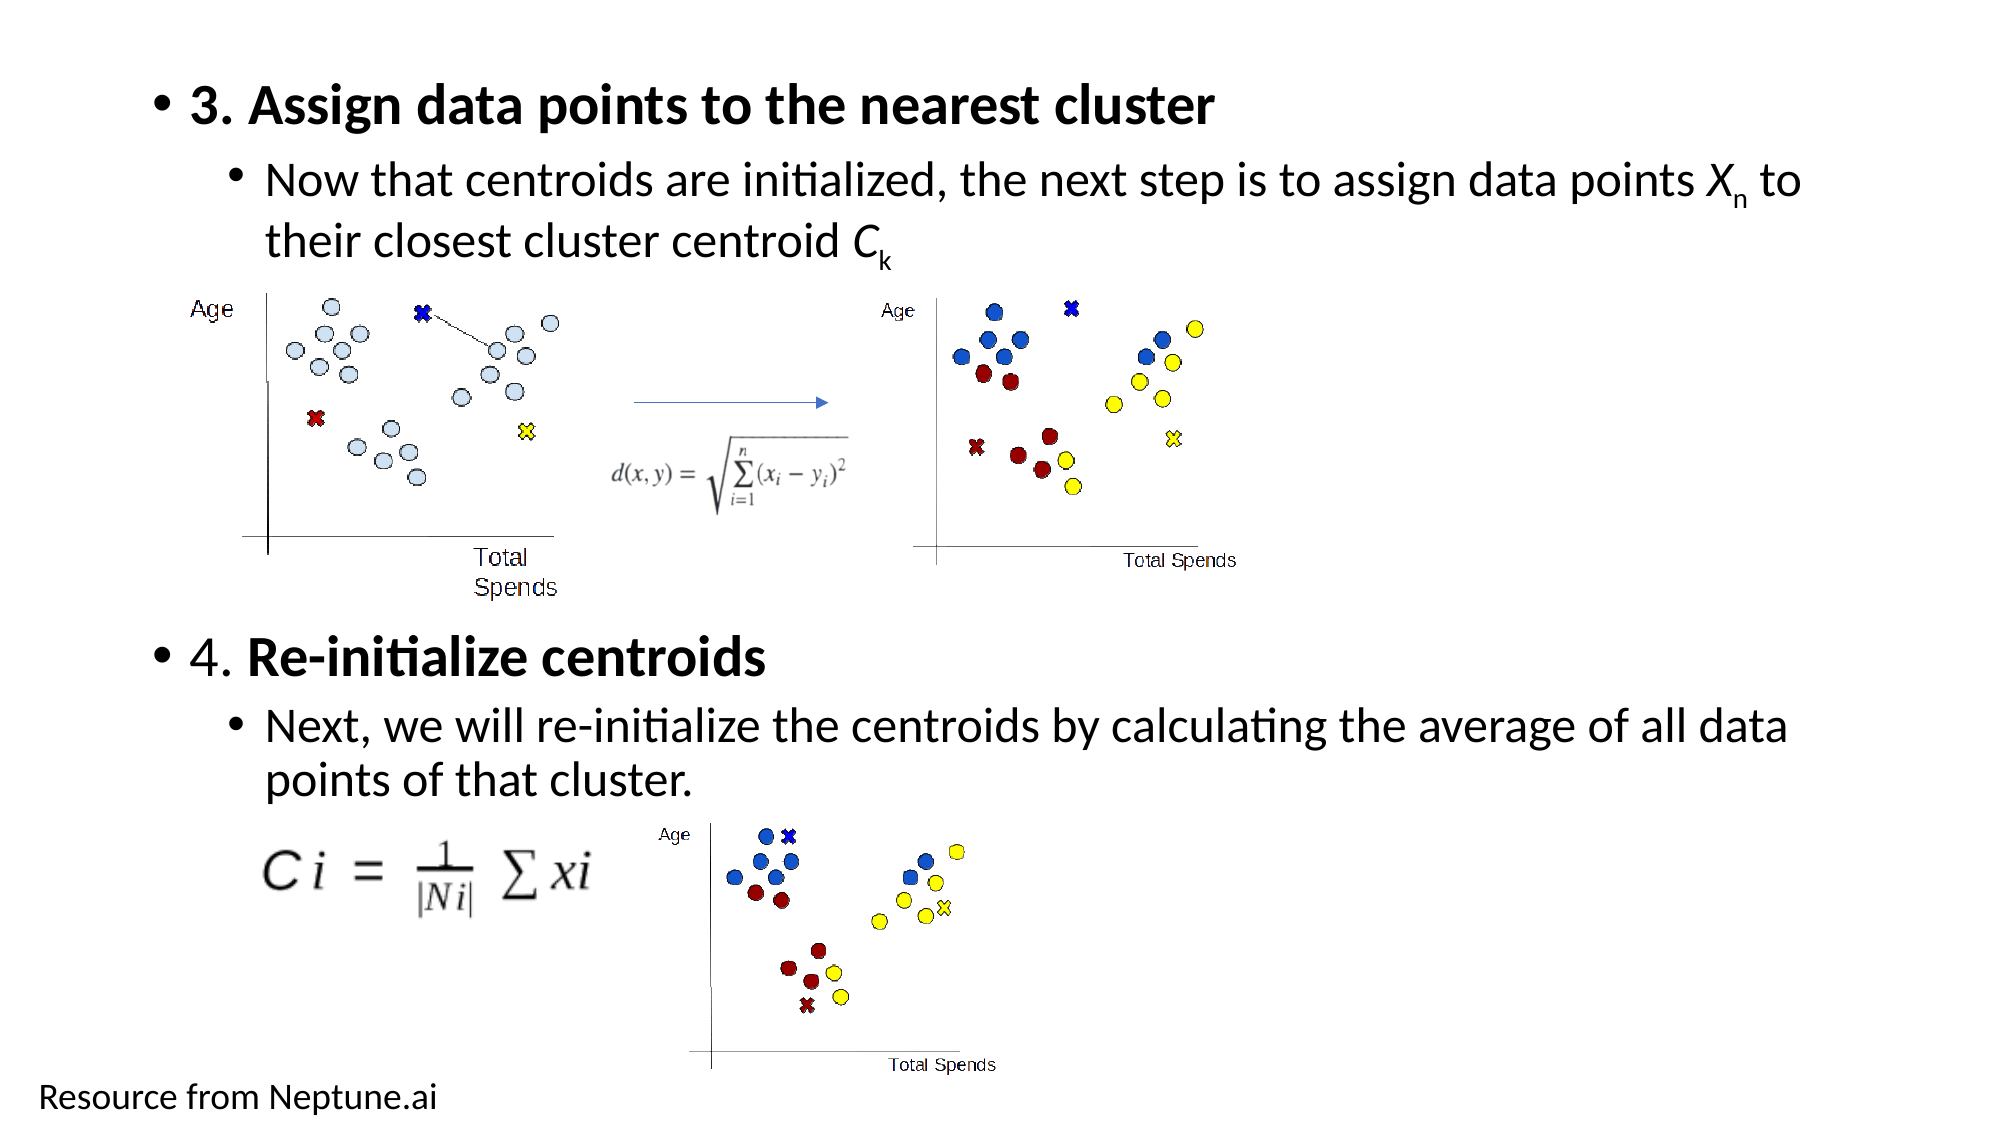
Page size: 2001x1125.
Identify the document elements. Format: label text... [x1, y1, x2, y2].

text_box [176, 282, 1250, 613]
list 3. Assign data points to the nearest cluster Now that centroids are initialized, the next step is to assign data points Xn to their closest cluster centroid Ck 4. Re-initialize centroids Next, we will re-initialize the centroids by calculating the average of all data points of that cluster. [137, 66, 1863, 1014]
picture [648, 814, 1009, 1084]
text_box Resource from Neptune.ai [23, 1064, 454, 1125]
picture [224, 794, 635, 965]
